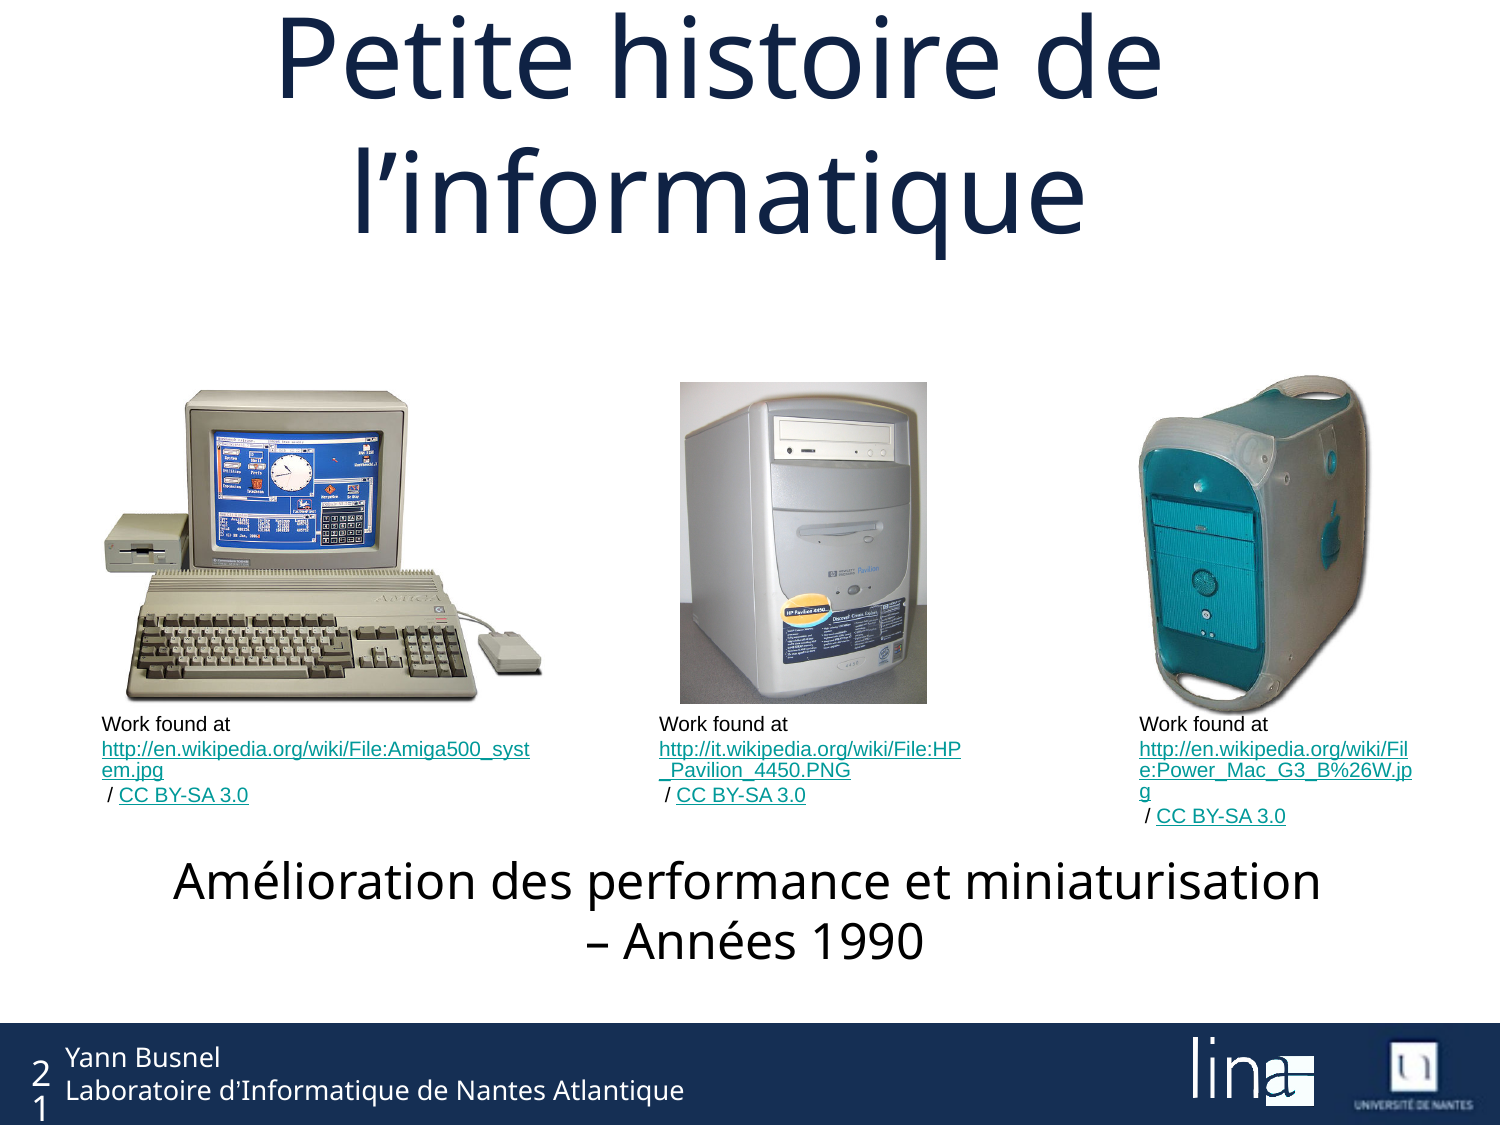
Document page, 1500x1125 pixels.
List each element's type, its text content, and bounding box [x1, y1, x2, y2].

picture [1124, 364, 1385, 716]
picture [679, 382, 928, 704]
text_box Amélioration des performance et miniaturisation – Années 1990 [44, 842, 1466, 978]
slide_number 21 [20, 1045, 70, 1100]
picture [86, 365, 552, 727]
text_box Work found at http://it.wikipedia.org/wiki/File:HP_Pavilion_4450.PNG / CC BY-SA 3.0 [644, 703, 987, 794]
picture [0, 1023, 1500, 1125]
title Petite histoire de l’informatique [44, 22, 1395, 219]
text_box Work found at http://en.wikipedia.org/wiki/File:Power_Mac_G3_B%26W.jpg / CC BY-SA 3.0 [1124, 703, 1430, 794]
text_box Work found at http://en.wikipedia.org/wiki/File:Amiga500_system.jpg / CC BY-SA 3.0 [86, 733, 552, 794]
